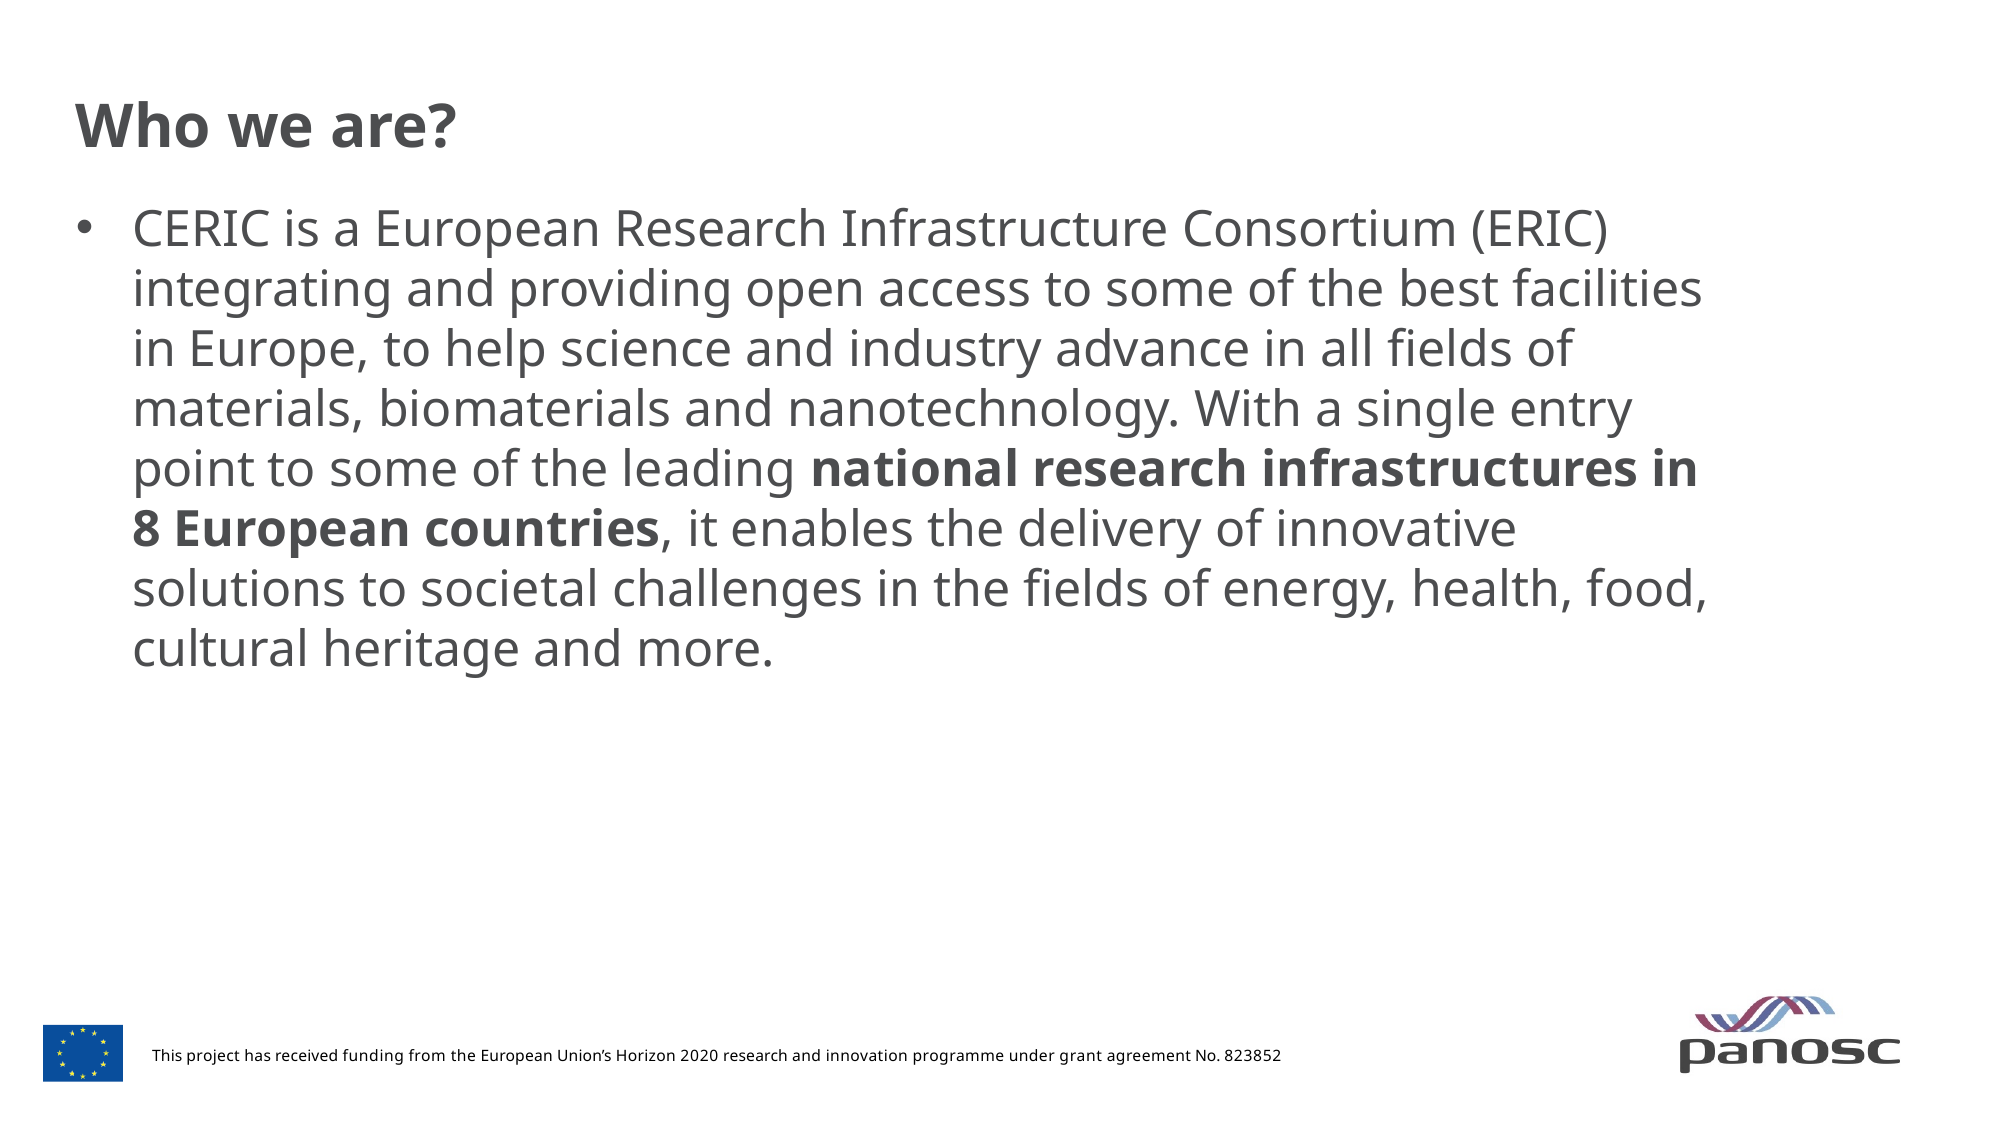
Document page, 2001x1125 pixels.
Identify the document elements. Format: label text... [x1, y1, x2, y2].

list CERIC is a European Research Infrastructure Consortium (ERIC) integrating and providing open access to some of the best facilities in Europe, to help science and industry advance in all fields of materials, biomaterials and nanotechnology. With a single entry point to some of the leading national research infrastructures in 8 European countries, it enables the delivery of innovative solutions to societal challenges in the fields of energy, health, food, cultural heritage and more. [75, 195, 1738, 257]
title Who we are? [75, 86, 1276, 160]
picture [1, 947, 1999, 1125]
